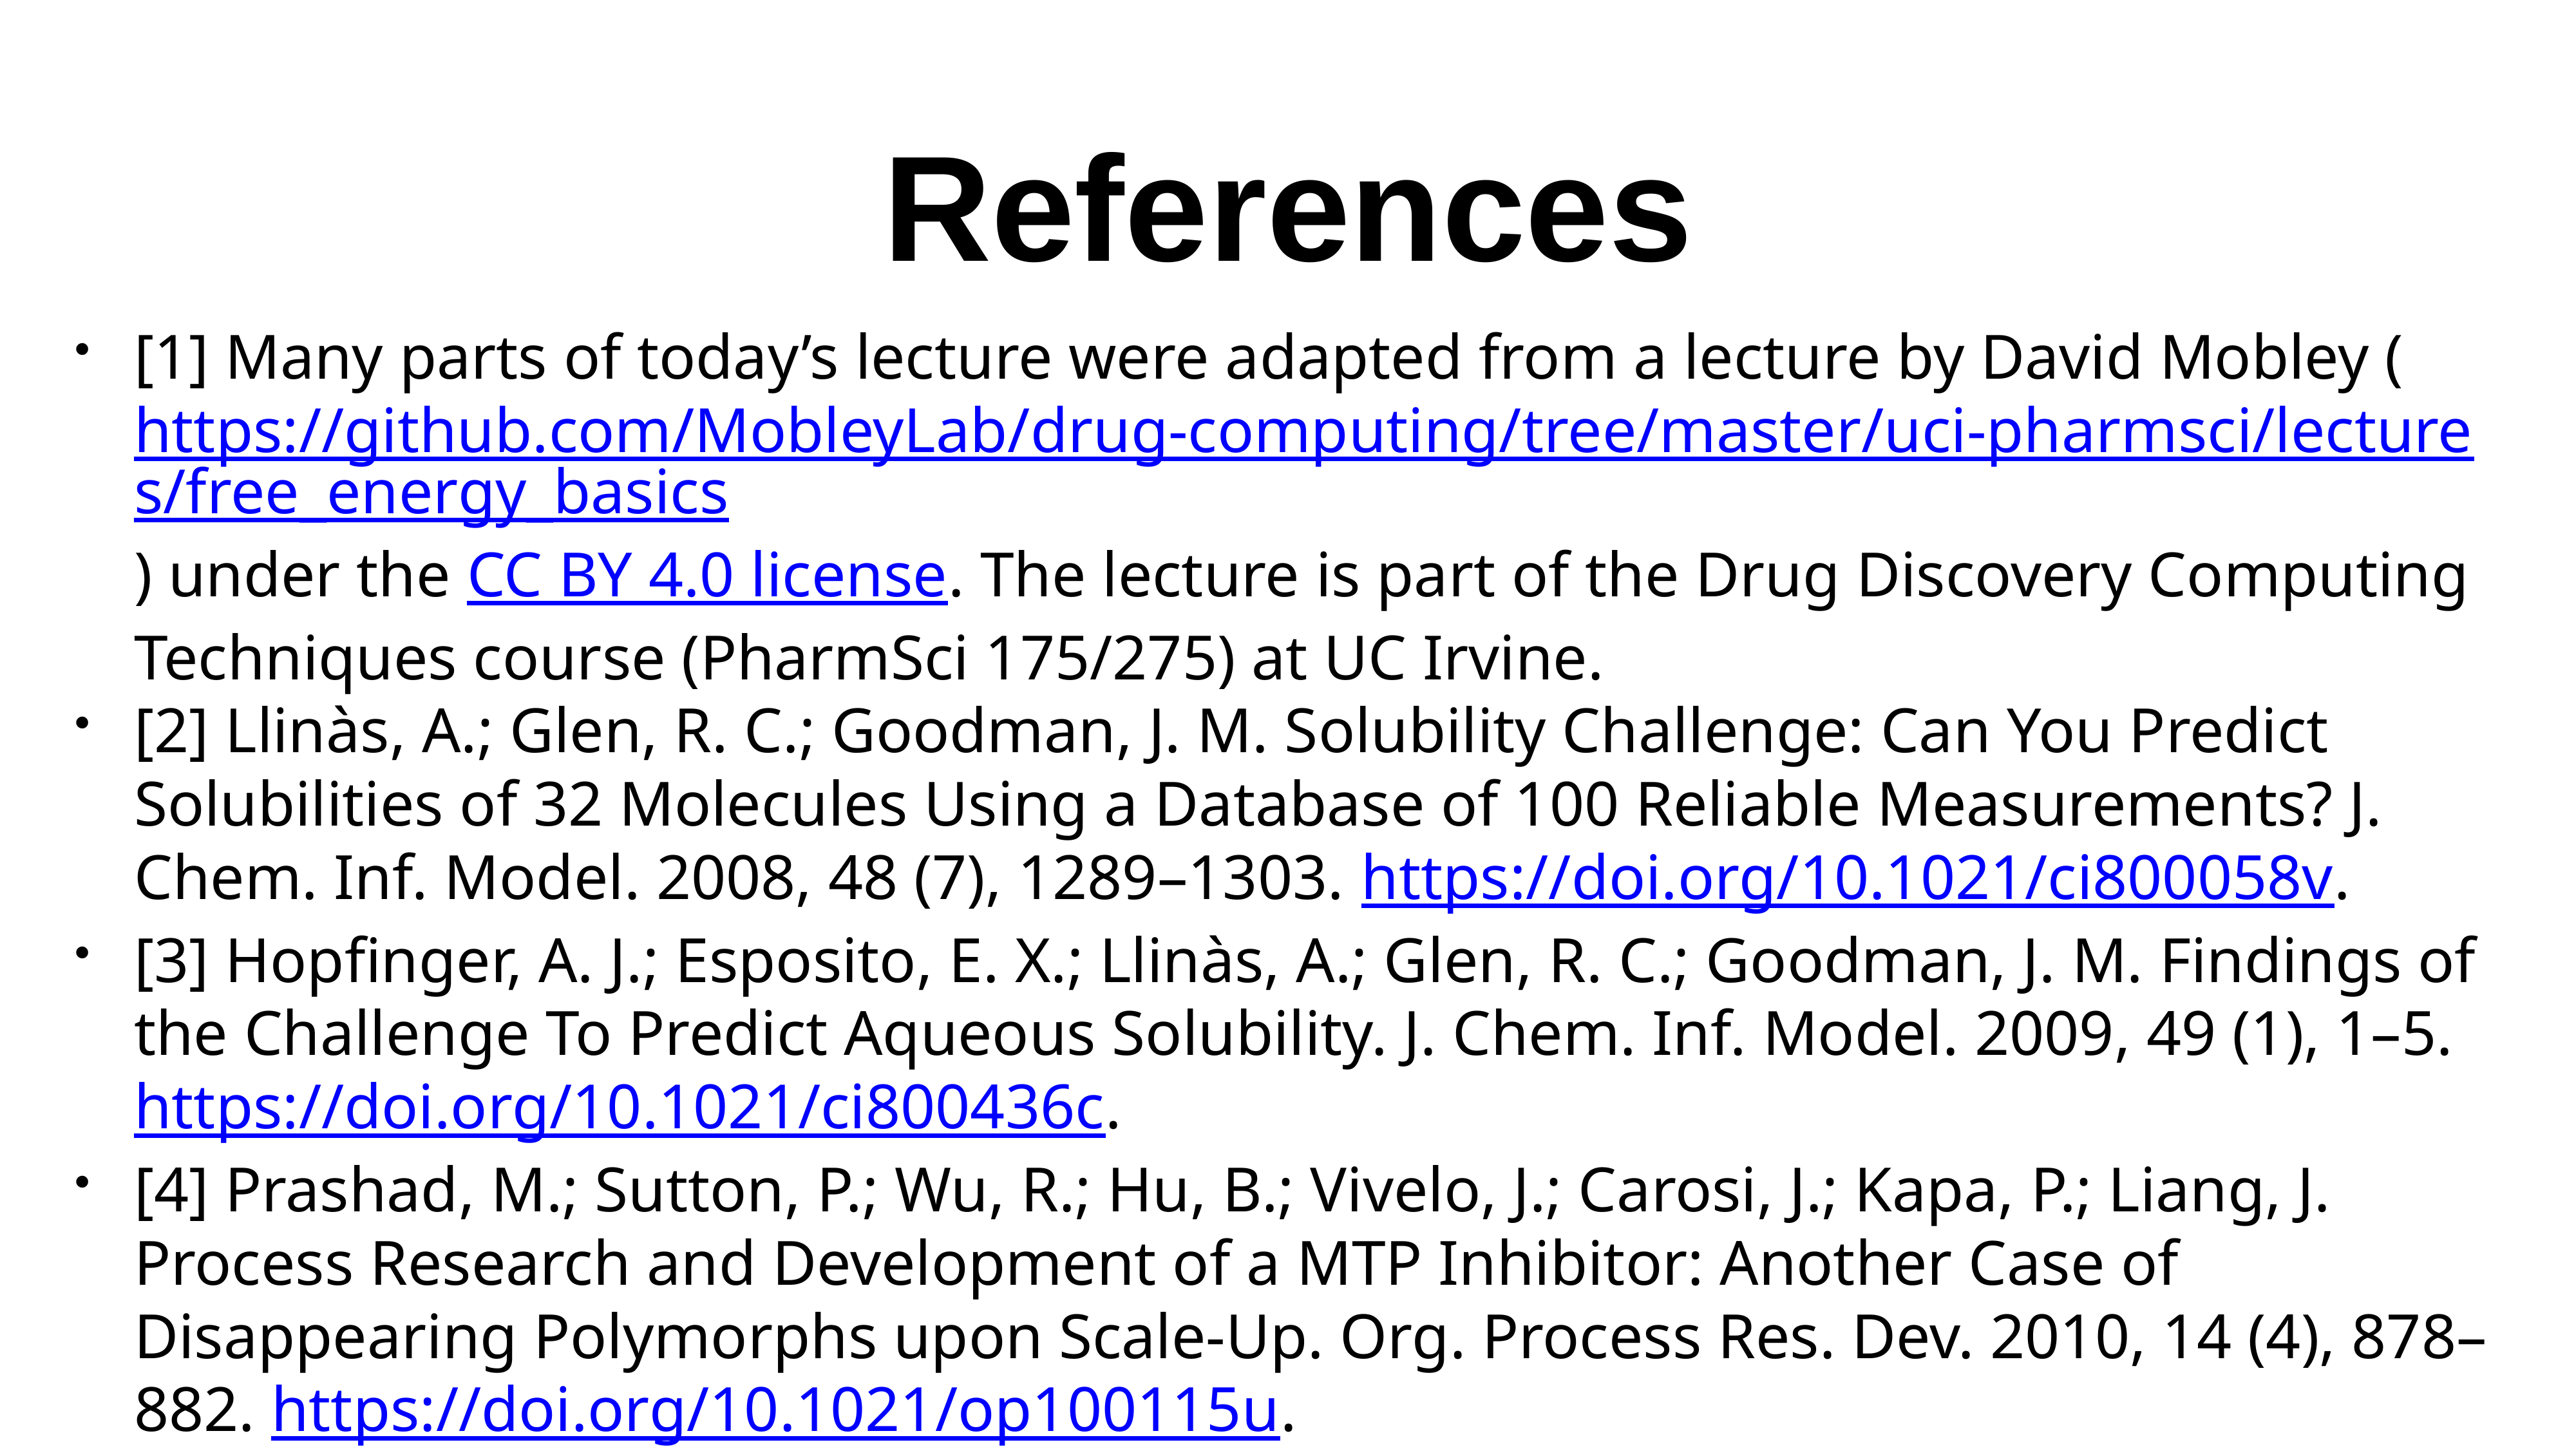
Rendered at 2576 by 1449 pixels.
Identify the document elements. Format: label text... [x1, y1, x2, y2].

title References [66, 66, 2510, 335]
slide_number [1260, 1374, 1314, 1429]
list [1] Many parts of today’s lecture were adapted from a lecture by David Mobley (https://github.com/MobleyLab/drug-computing/tree/master/uci-pharmsci/lectures/free_energy_basics) under the CC BY 4.0 license. The lecture is part of the Drug Discovery Computing Techniques course (PharmSci 175/275) at UC Irvine. [2] Llinàs, A.; Glen, R. C.; Goodman, J. M. Solubility Challenge: Can You Predict Solubilities of 32 Molecules Using a Database of 100 Reliable Measurements? J. Chem. Inf. Model. 2008, 48 (7), 1289–1303. https://doi.org/10.1021/ci800058v. [3] Hopfinger, A. J.; Esposito, E. X.; Llinàs, A.; Glen, R. C.; Goodman, J. M. Findings of the Challenge To Predict Aqueous Solubility. J. Chem. Inf. Model. 2009, 49 (1), 1–5. https://doi.org/10.1021/ci800436c. [4] Prashad, M.; Sutton, P.; Wu, R.; Hu, B.; Vivelo, J.; Carosi, J.; Kapa, P.; Liang, J. Process Research and Development of a MTP Inhibitor: Another Case of Disappearing Polymorphs upon Scale-Up. Org. Process Res. Dev. 2010, 14 (4), 878–882. https://doi.org/10.1021/op100115u. [66, 335, 2510, 1376]
